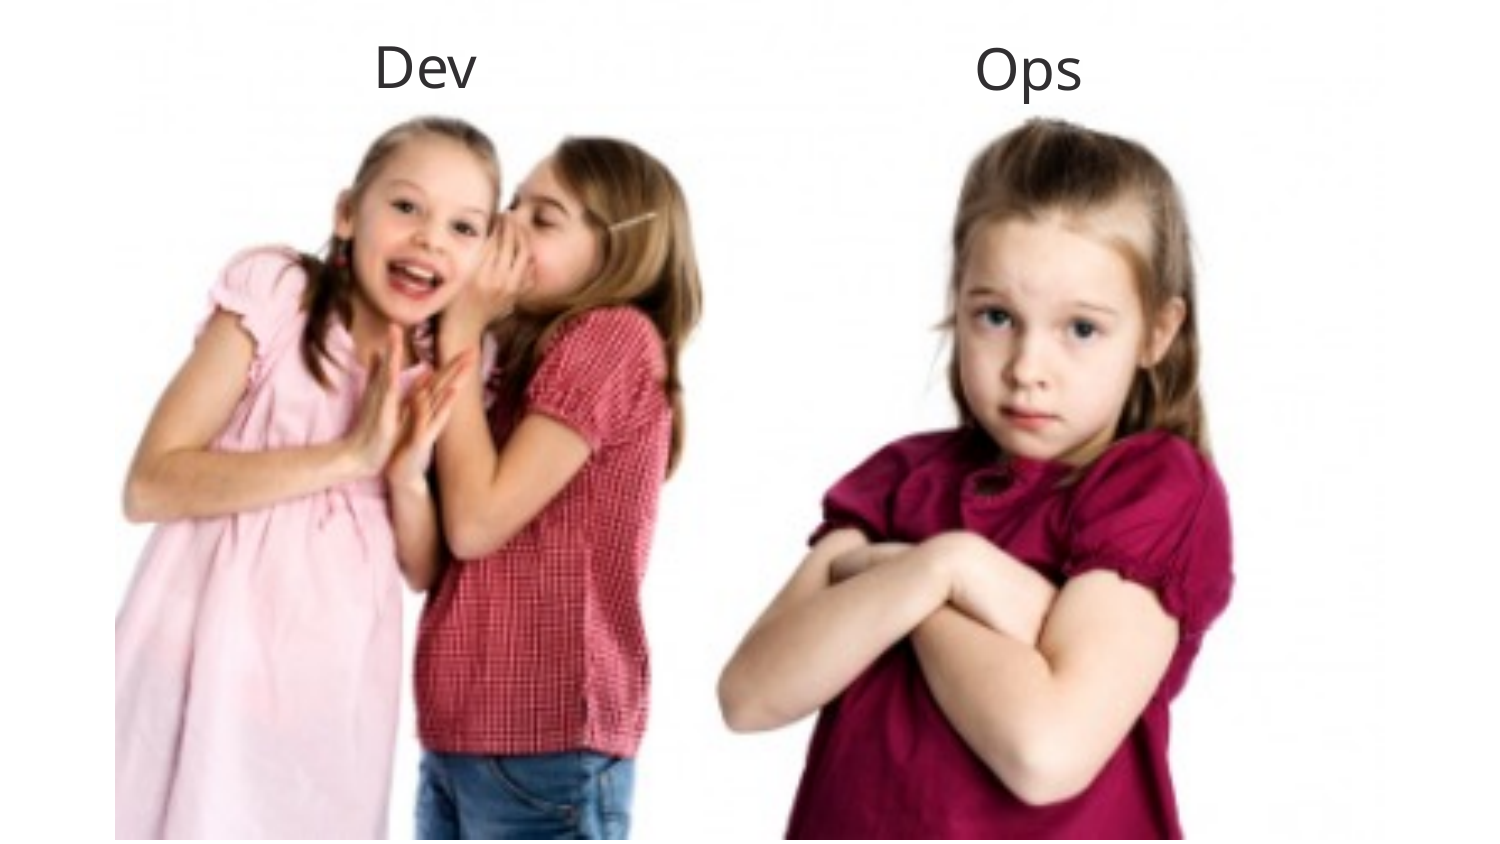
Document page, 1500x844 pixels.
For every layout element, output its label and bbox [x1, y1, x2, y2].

picture [114, 0, 1386, 840]
